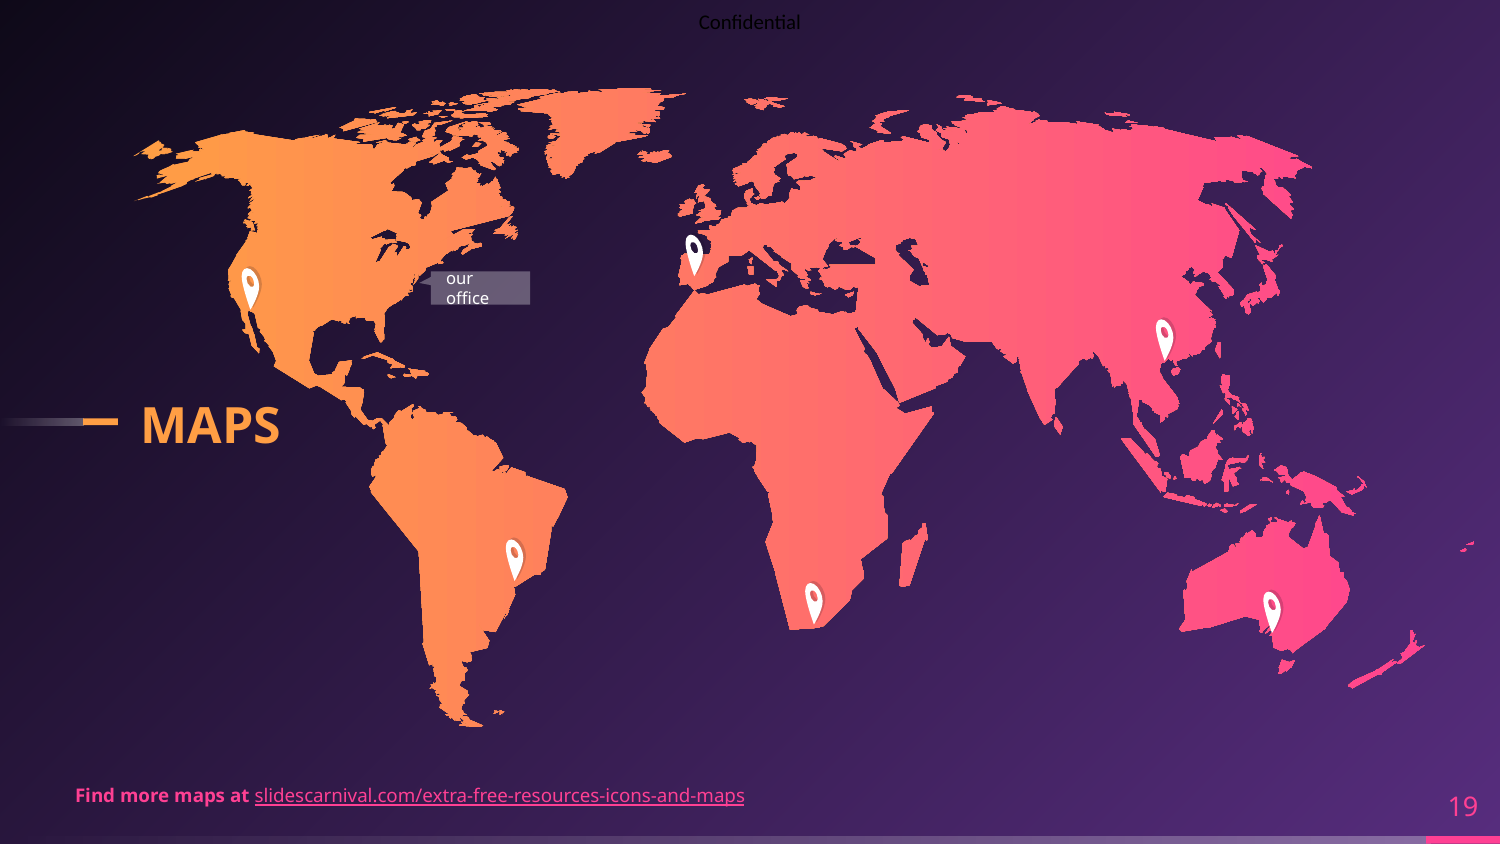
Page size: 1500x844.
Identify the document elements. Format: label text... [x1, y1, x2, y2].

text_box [505, 537, 527, 582]
text_box [431, 100, 446, 106]
text_box [987, 100, 1002, 106]
slide_number 19 [1426, 779, 1500, 837]
text_box [423, 110, 442, 117]
text_box our office [419, 271, 531, 305]
text_box [1346, 476, 1367, 495]
text_box [1179, 515, 1350, 654]
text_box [685, 232, 706, 277]
text_box [369, 107, 417, 119]
text_box [339, 118, 409, 142]
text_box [241, 265, 263, 310]
text_box [1348, 630, 1425, 689]
title MAPS [140, 389, 301, 455]
text_box [133, 120, 568, 728]
text_box [641, 106, 1312, 630]
text_box [1274, 465, 1356, 516]
text_box [1278, 659, 1295, 674]
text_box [1155, 317, 1177, 362]
list Find more maps at slidescarnival.com/extra-free-resources-icons-and-maps [75, 780, 1342, 831]
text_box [1263, 589, 1284, 634]
text_box [956, 95, 985, 102]
text_box [445, 88, 686, 179]
text_box [744, 97, 788, 111]
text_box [804, 580, 826, 625]
